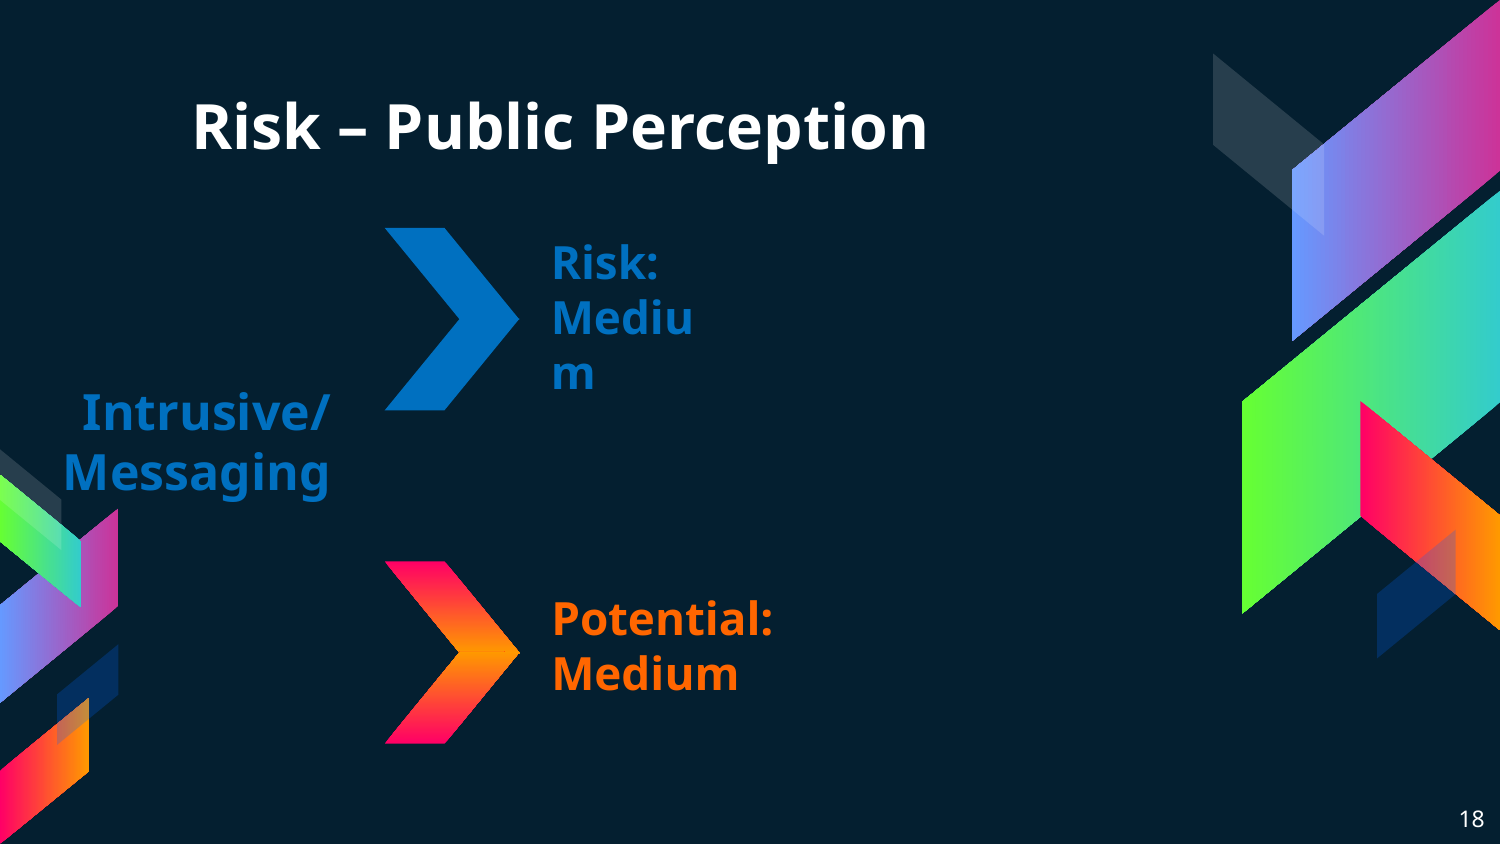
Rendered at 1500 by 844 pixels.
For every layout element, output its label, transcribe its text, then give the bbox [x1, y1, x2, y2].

title Risk – Public Perception [176, 72, 1156, 177]
slide_number 18 [1403, 789, 1500, 844]
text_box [384, 561, 520, 744]
text_box Risk: Medium [535, 214, 741, 418]
text_box Intrusive/ Messaging [38, 339, 346, 543]
text_box Potential: Medium [536, 543, 812, 746]
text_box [384, 227, 520, 411]
